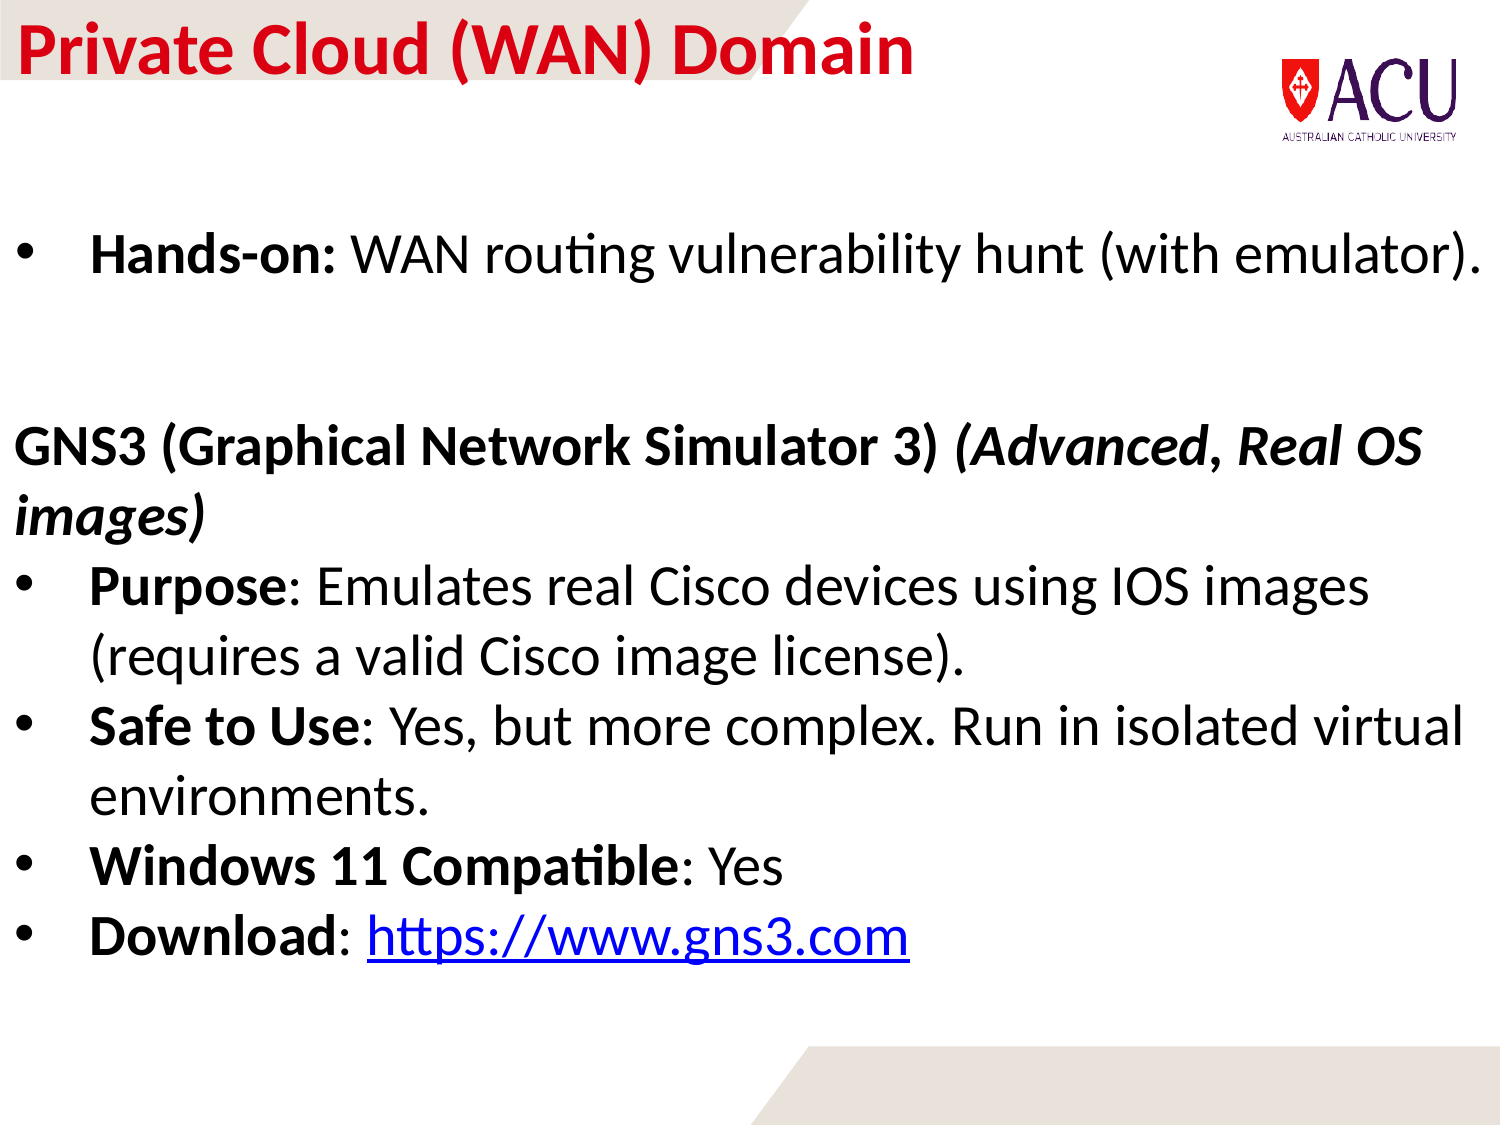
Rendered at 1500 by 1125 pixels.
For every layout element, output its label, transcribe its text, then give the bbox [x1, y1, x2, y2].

text_box GNS3 (Graphical Network Simulator 3) (Advanced, Real OS images) Purpose: Emulates real Cisco devices using IOS images (requires a valid Cisco image license). Safe to Use: Yes, but more complex. Run in isolated virtual environments. Windows 11 Compatible: Yes Download: https://www.gns3.com [0, 399, 1500, 975]
title Private Cloud (WAN) Domain [0, 0, 1202, 173]
text_box Hands-on: WAN routing vulnerability hunt (with emulator). [0, 173, 1500, 293]
picture [1282, 58, 1456, 141]
